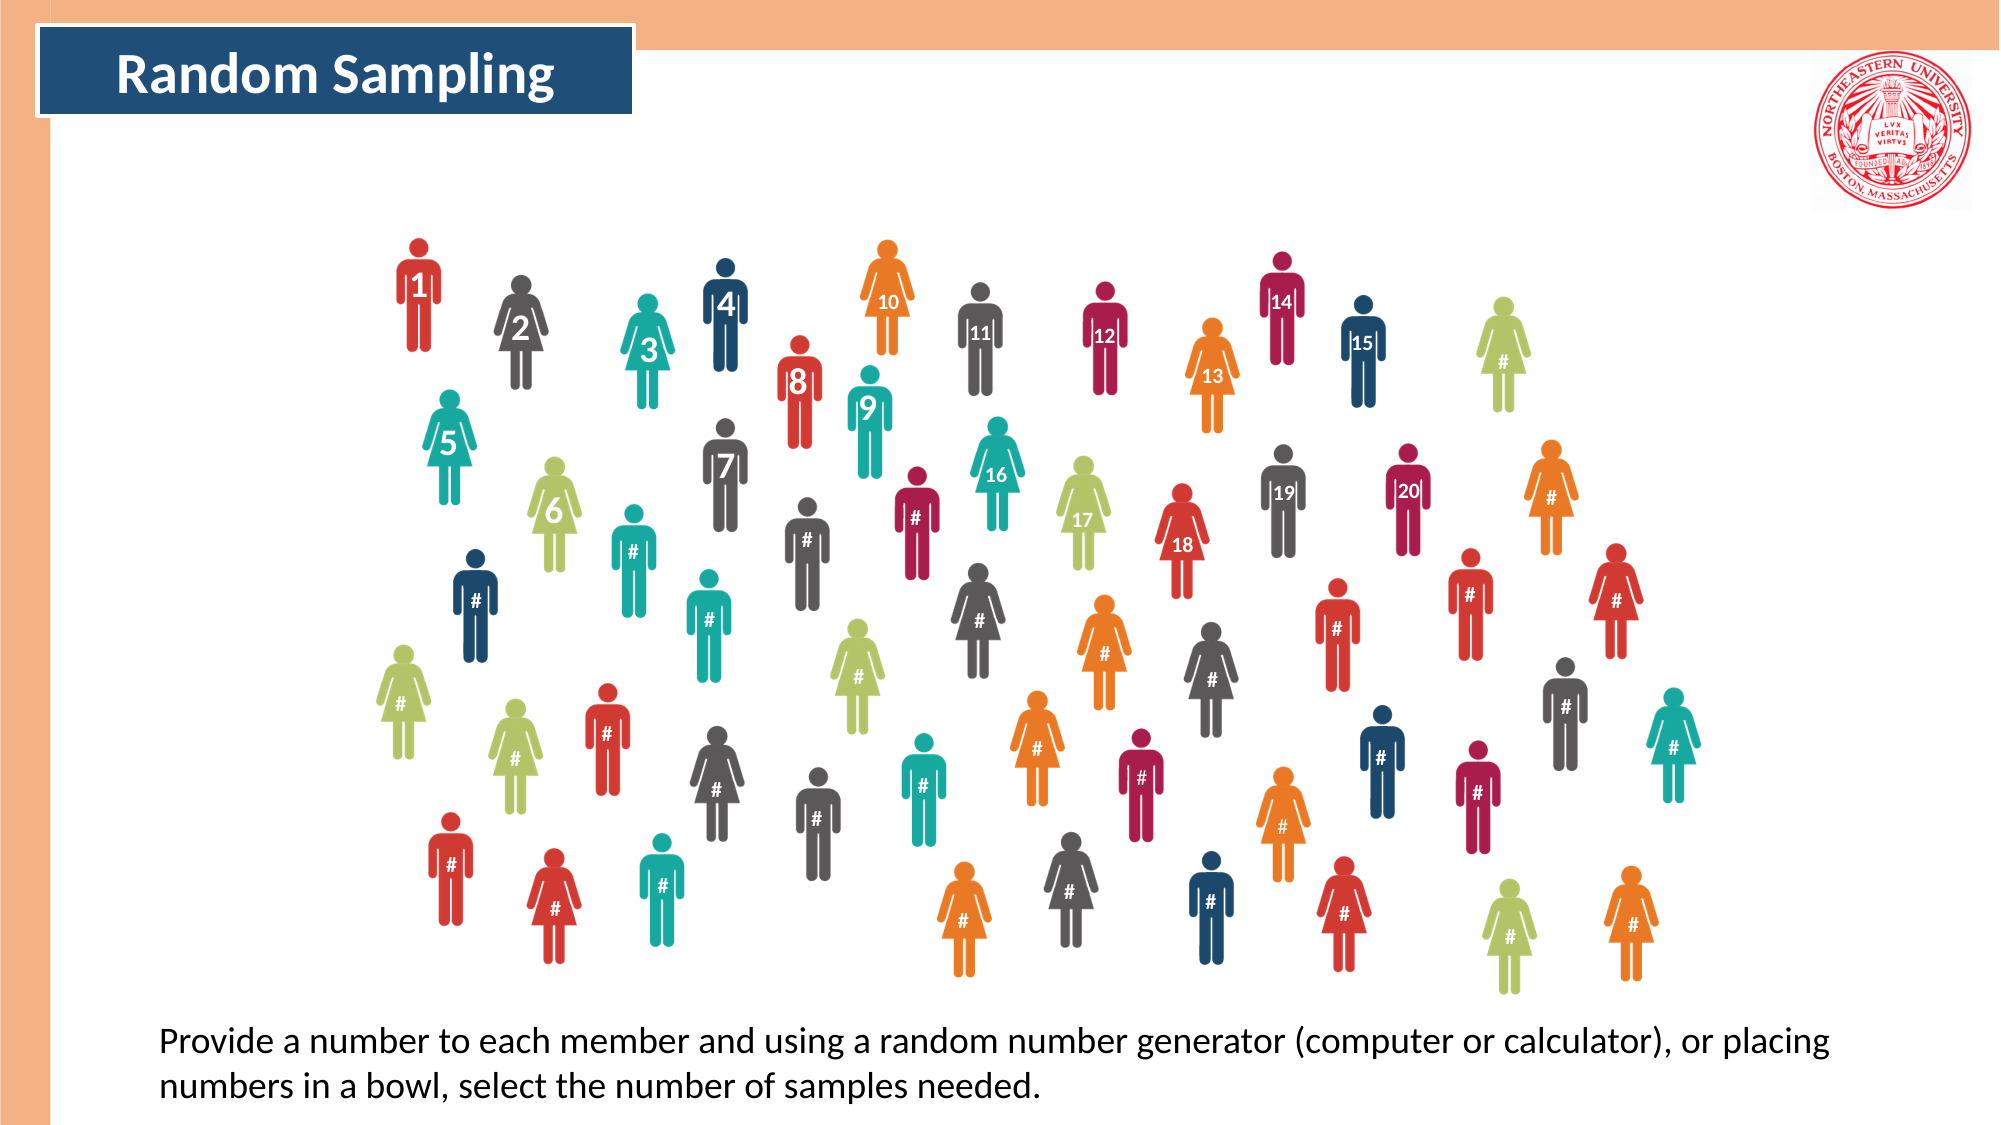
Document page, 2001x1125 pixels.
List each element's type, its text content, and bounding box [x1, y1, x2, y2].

picture [525, 452, 587, 578]
picture [445, 543, 504, 669]
picture [617, 288, 679, 412]
picture [967, 411, 1029, 534]
picture [1075, 591, 1138, 715]
picture [696, 415, 755, 538]
picture [1177, 616, 1242, 740]
picture [1333, 289, 1392, 415]
picture [635, 720, 748, 952]
picture [695, 252, 754, 378]
picture [1255, 246, 1314, 370]
picture [1451, 735, 1510, 859]
picture [1054, 451, 1116, 577]
picture [487, 269, 553, 393]
picture [1480, 874, 1541, 1000]
picture [935, 858, 997, 982]
picture [421, 805, 485, 929]
picture [1522, 436, 1585, 560]
picture [1643, 682, 1705, 806]
picture [374, 640, 435, 765]
text_box Provide a number to each member and using a random number generator (computer or calculator), or placing numbers in a bowl, select the number of samples needed. [144, 1008, 1879, 1114]
picture [578, 676, 642, 799]
picture [1536, 538, 1647, 777]
picture [1254, 763, 1374, 975]
picture [1152, 478, 1212, 602]
picture [1308, 571, 1372, 695]
picture [389, 231, 452, 355]
picture [778, 494, 890, 740]
picture [524, 843, 585, 967]
picture [1183, 314, 1246, 438]
picture [1078, 276, 1136, 400]
picture [1474, 292, 1535, 418]
picture [770, 328, 833, 452]
picture [419, 384, 481, 508]
picture [1812, 51, 1972, 211]
picture [1114, 723, 1172, 847]
picture [897, 726, 951, 852]
picture [1008, 687, 1070, 811]
text_box [51, 0, 2000, 51]
picture [1441, 541, 1504, 665]
picture [486, 694, 548, 820]
picture [843, 236, 1009, 681]
picture [1181, 845, 1240, 971]
picture [1254, 441, 1314, 564]
picture [1381, 438, 1440, 561]
picture [681, 562, 736, 688]
text_box [0, 0, 51, 1125]
picture [789, 764, 848, 887]
picture [1352, 699, 1412, 825]
picture [607, 497, 662, 623]
picture [951, 279, 1010, 402]
picture [1037, 826, 1102, 950]
text_box Random Sampling [37, 24, 635, 116]
picture [1602, 862, 1665, 986]
